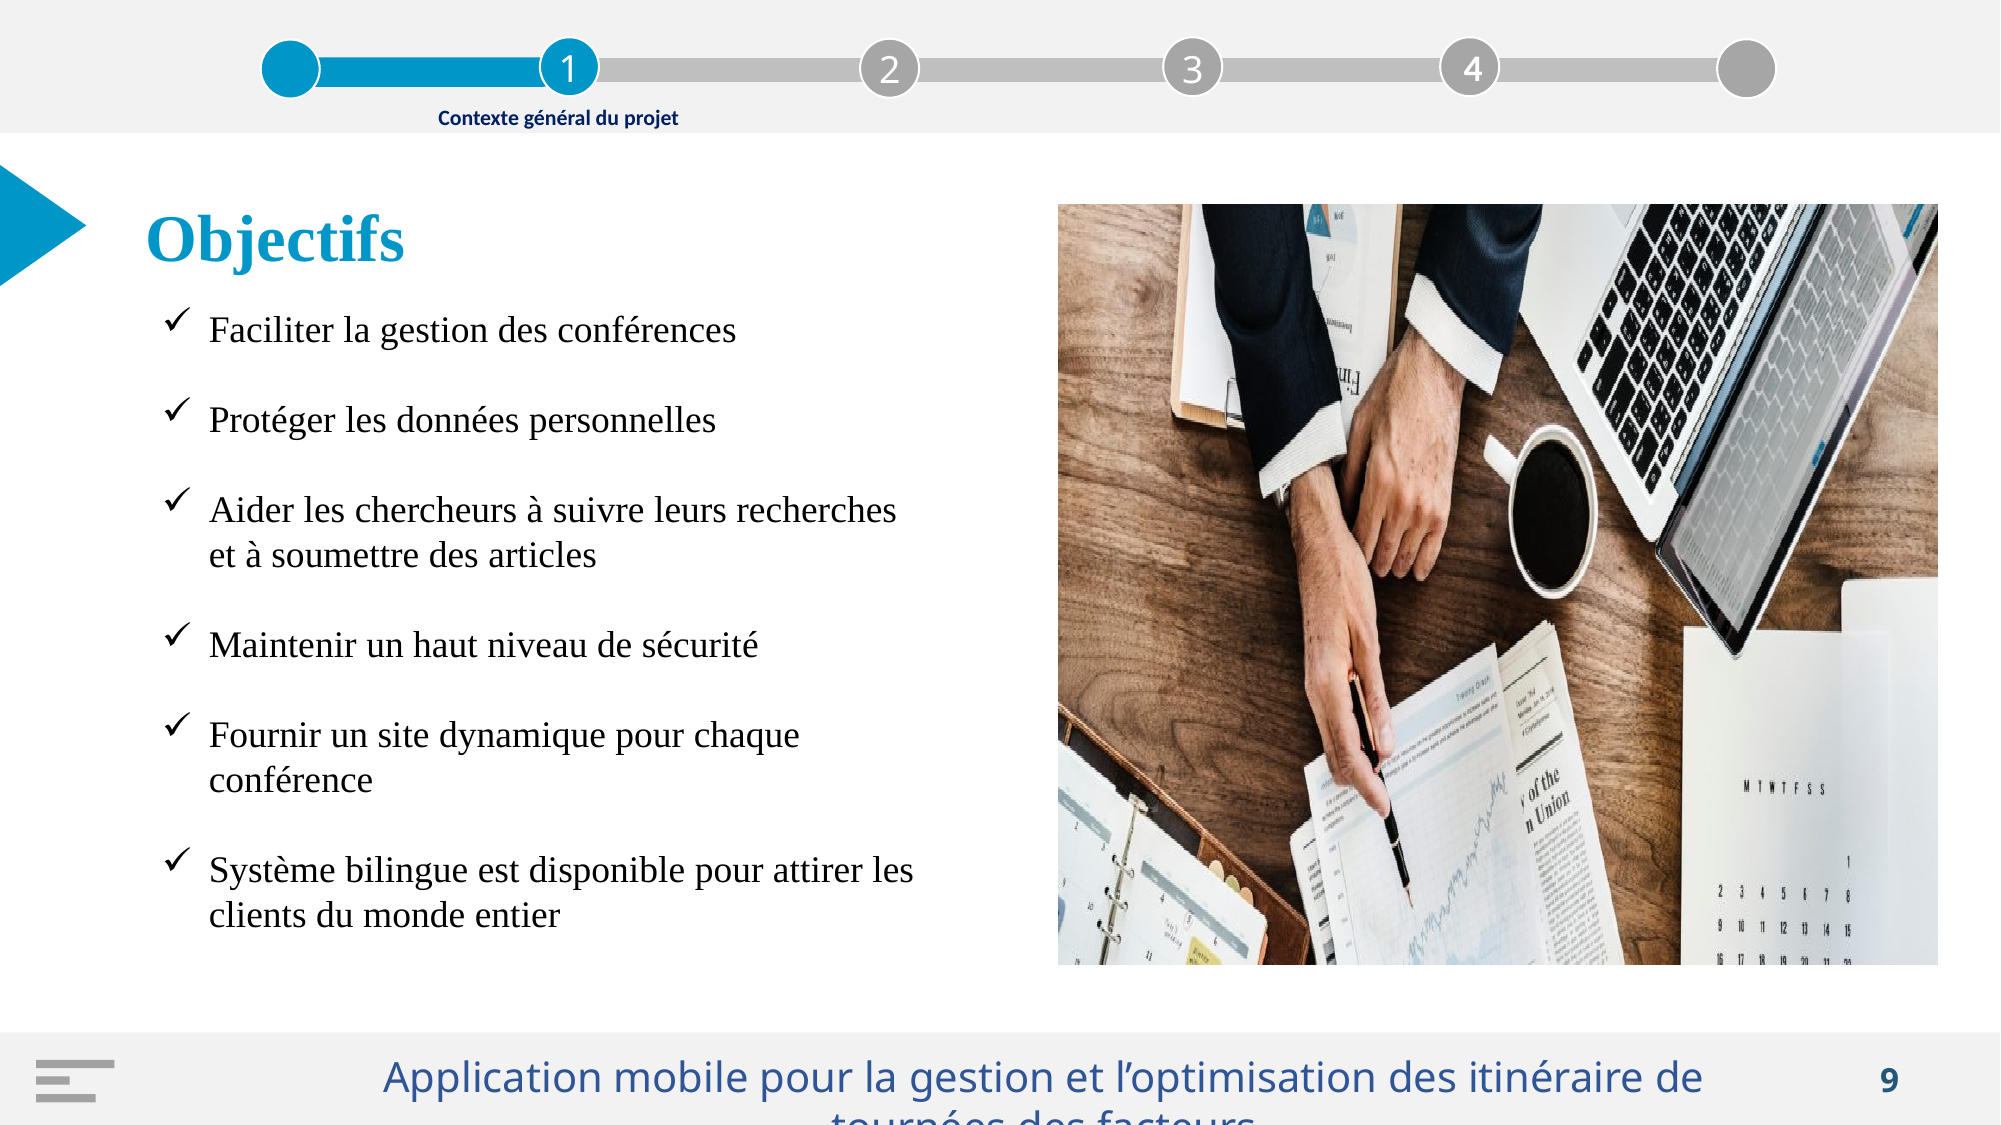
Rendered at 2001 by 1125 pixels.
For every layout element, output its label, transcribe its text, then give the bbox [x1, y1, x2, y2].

text_box Objectifs [118, 176, 433, 304]
text_box [1716, 38, 1778, 100]
text_box [1497, 57, 1719, 83]
text_box [538, 51, 543, 83]
text_box [315, 56, 543, 89]
text_box [259, 38, 321, 100]
text_box [1204, 38, 1224, 96]
text_box Application mobile pour la gestion et l’optimisation des itinéraire de tournées des facteurs [346, 1043, 1742, 1125]
text_box 2 [864, 38, 901, 99]
text_box [859, 51, 864, 85]
text_box [627, 57, 862, 83]
text_box Contexte général du projet [400, 96, 717, 138]
text_box [0, 164, 87, 287]
text_box 1 [543, 37, 627, 96]
text_box [1220, 57, 1443, 83]
text_box Faciliter la gestion des conférences Protéger les données personnelles Aider les chercheurs à suivre leurs recherches et à soumettre des articles Maintenir un haut niveau de sécurité Fournir un site dynamique pour chaque conférence Système bilingue est disponible pour attirer les clients du monde entier [147, 297, 942, 943]
text_box [1162, 50, 1167, 84]
text_box 4 [1439, 36, 1501, 98]
text_box 3 [1167, 38, 1204, 99]
text_box [901, 39, 921, 97]
text_box [917, 57, 1166, 83]
text_box [313, 1034, 1654, 1110]
picture [1058, 204, 1938, 965]
